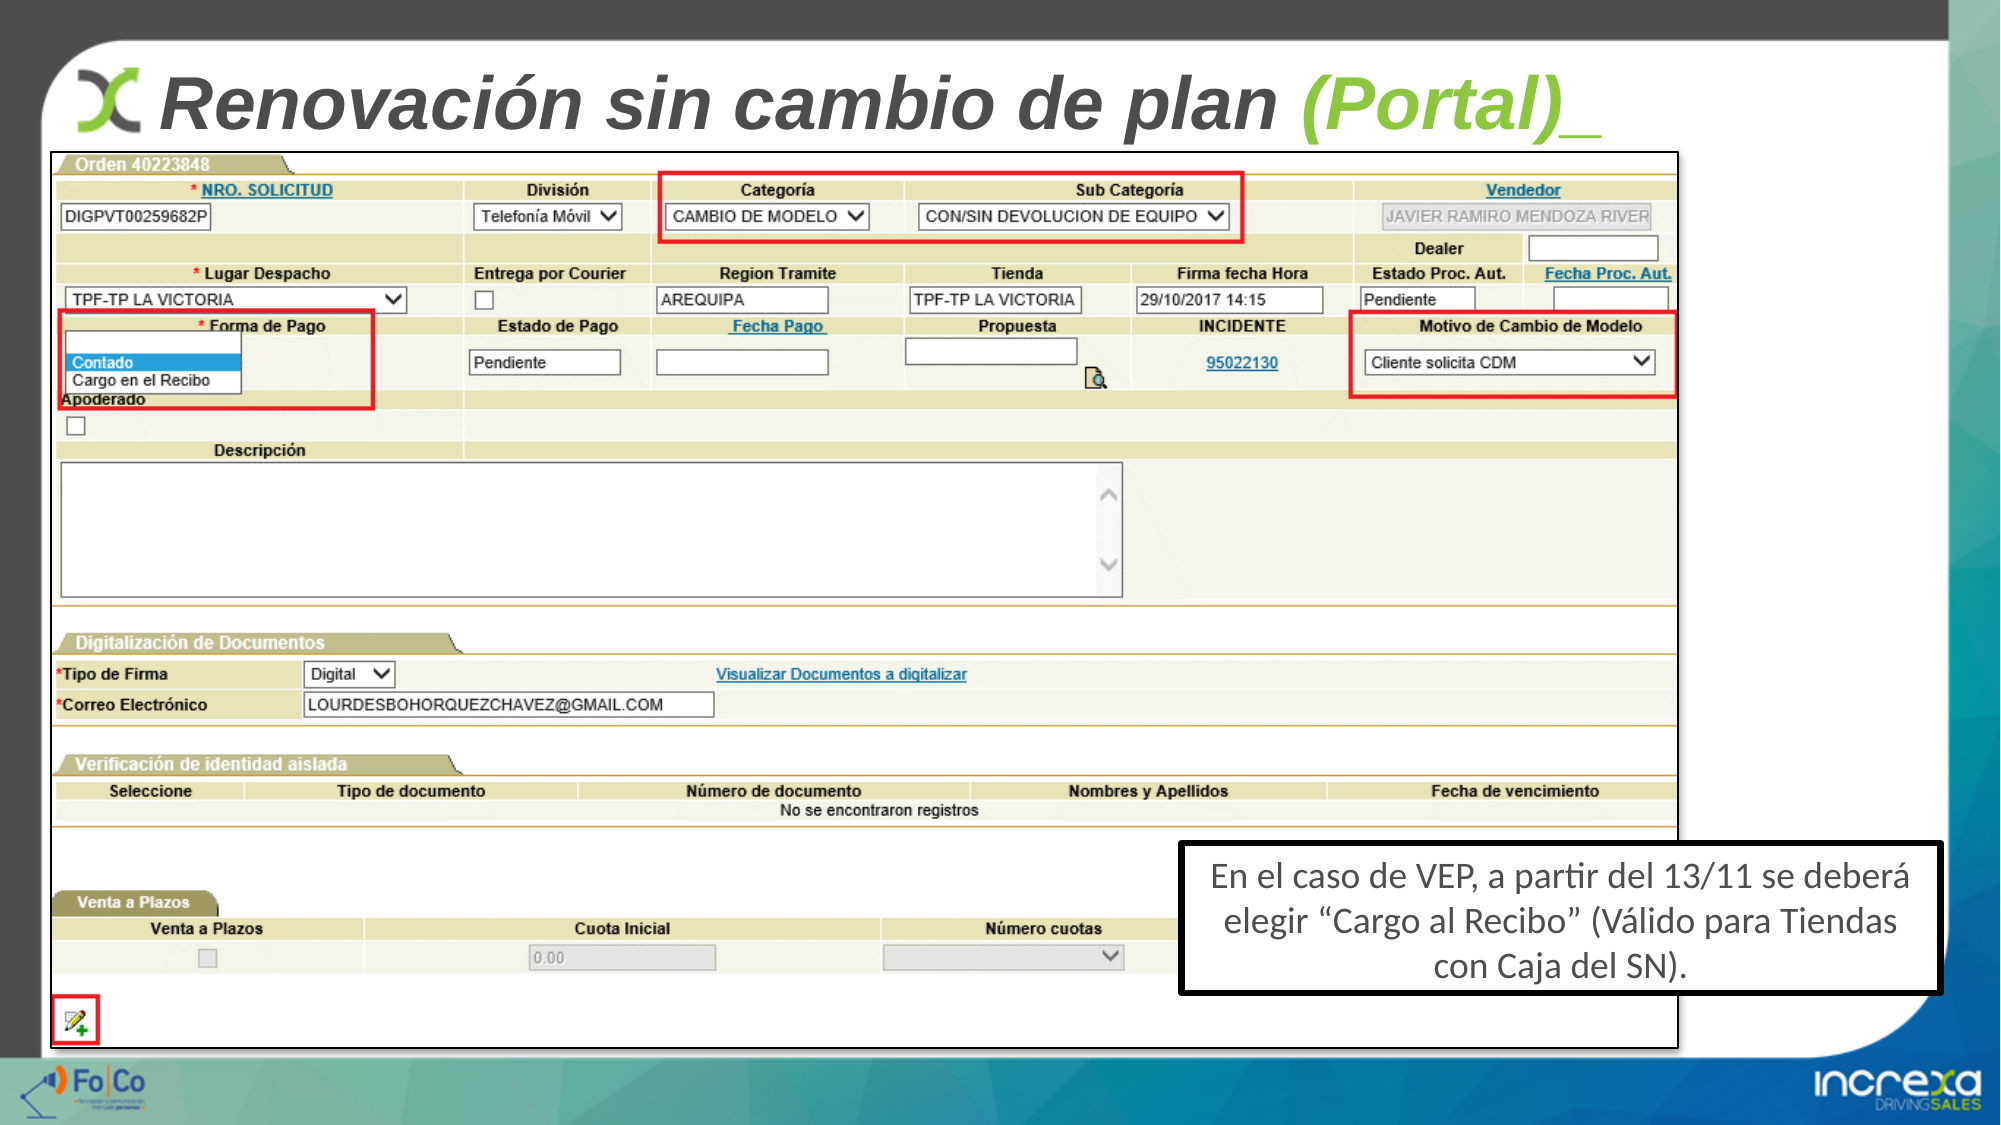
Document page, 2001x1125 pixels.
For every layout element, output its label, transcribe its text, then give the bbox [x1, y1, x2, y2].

picture [0, 0, 2001, 1125]
text_box Renovación sin cambio de plan (Portal)_ [145, 47, 1941, 152]
text_box En el caso de VEP, a partir del 13/11 se deberá elegir “Cargo al Recibo” (Válido para Tiendas con Caja del SN). [1678, 843, 1941, 993]
